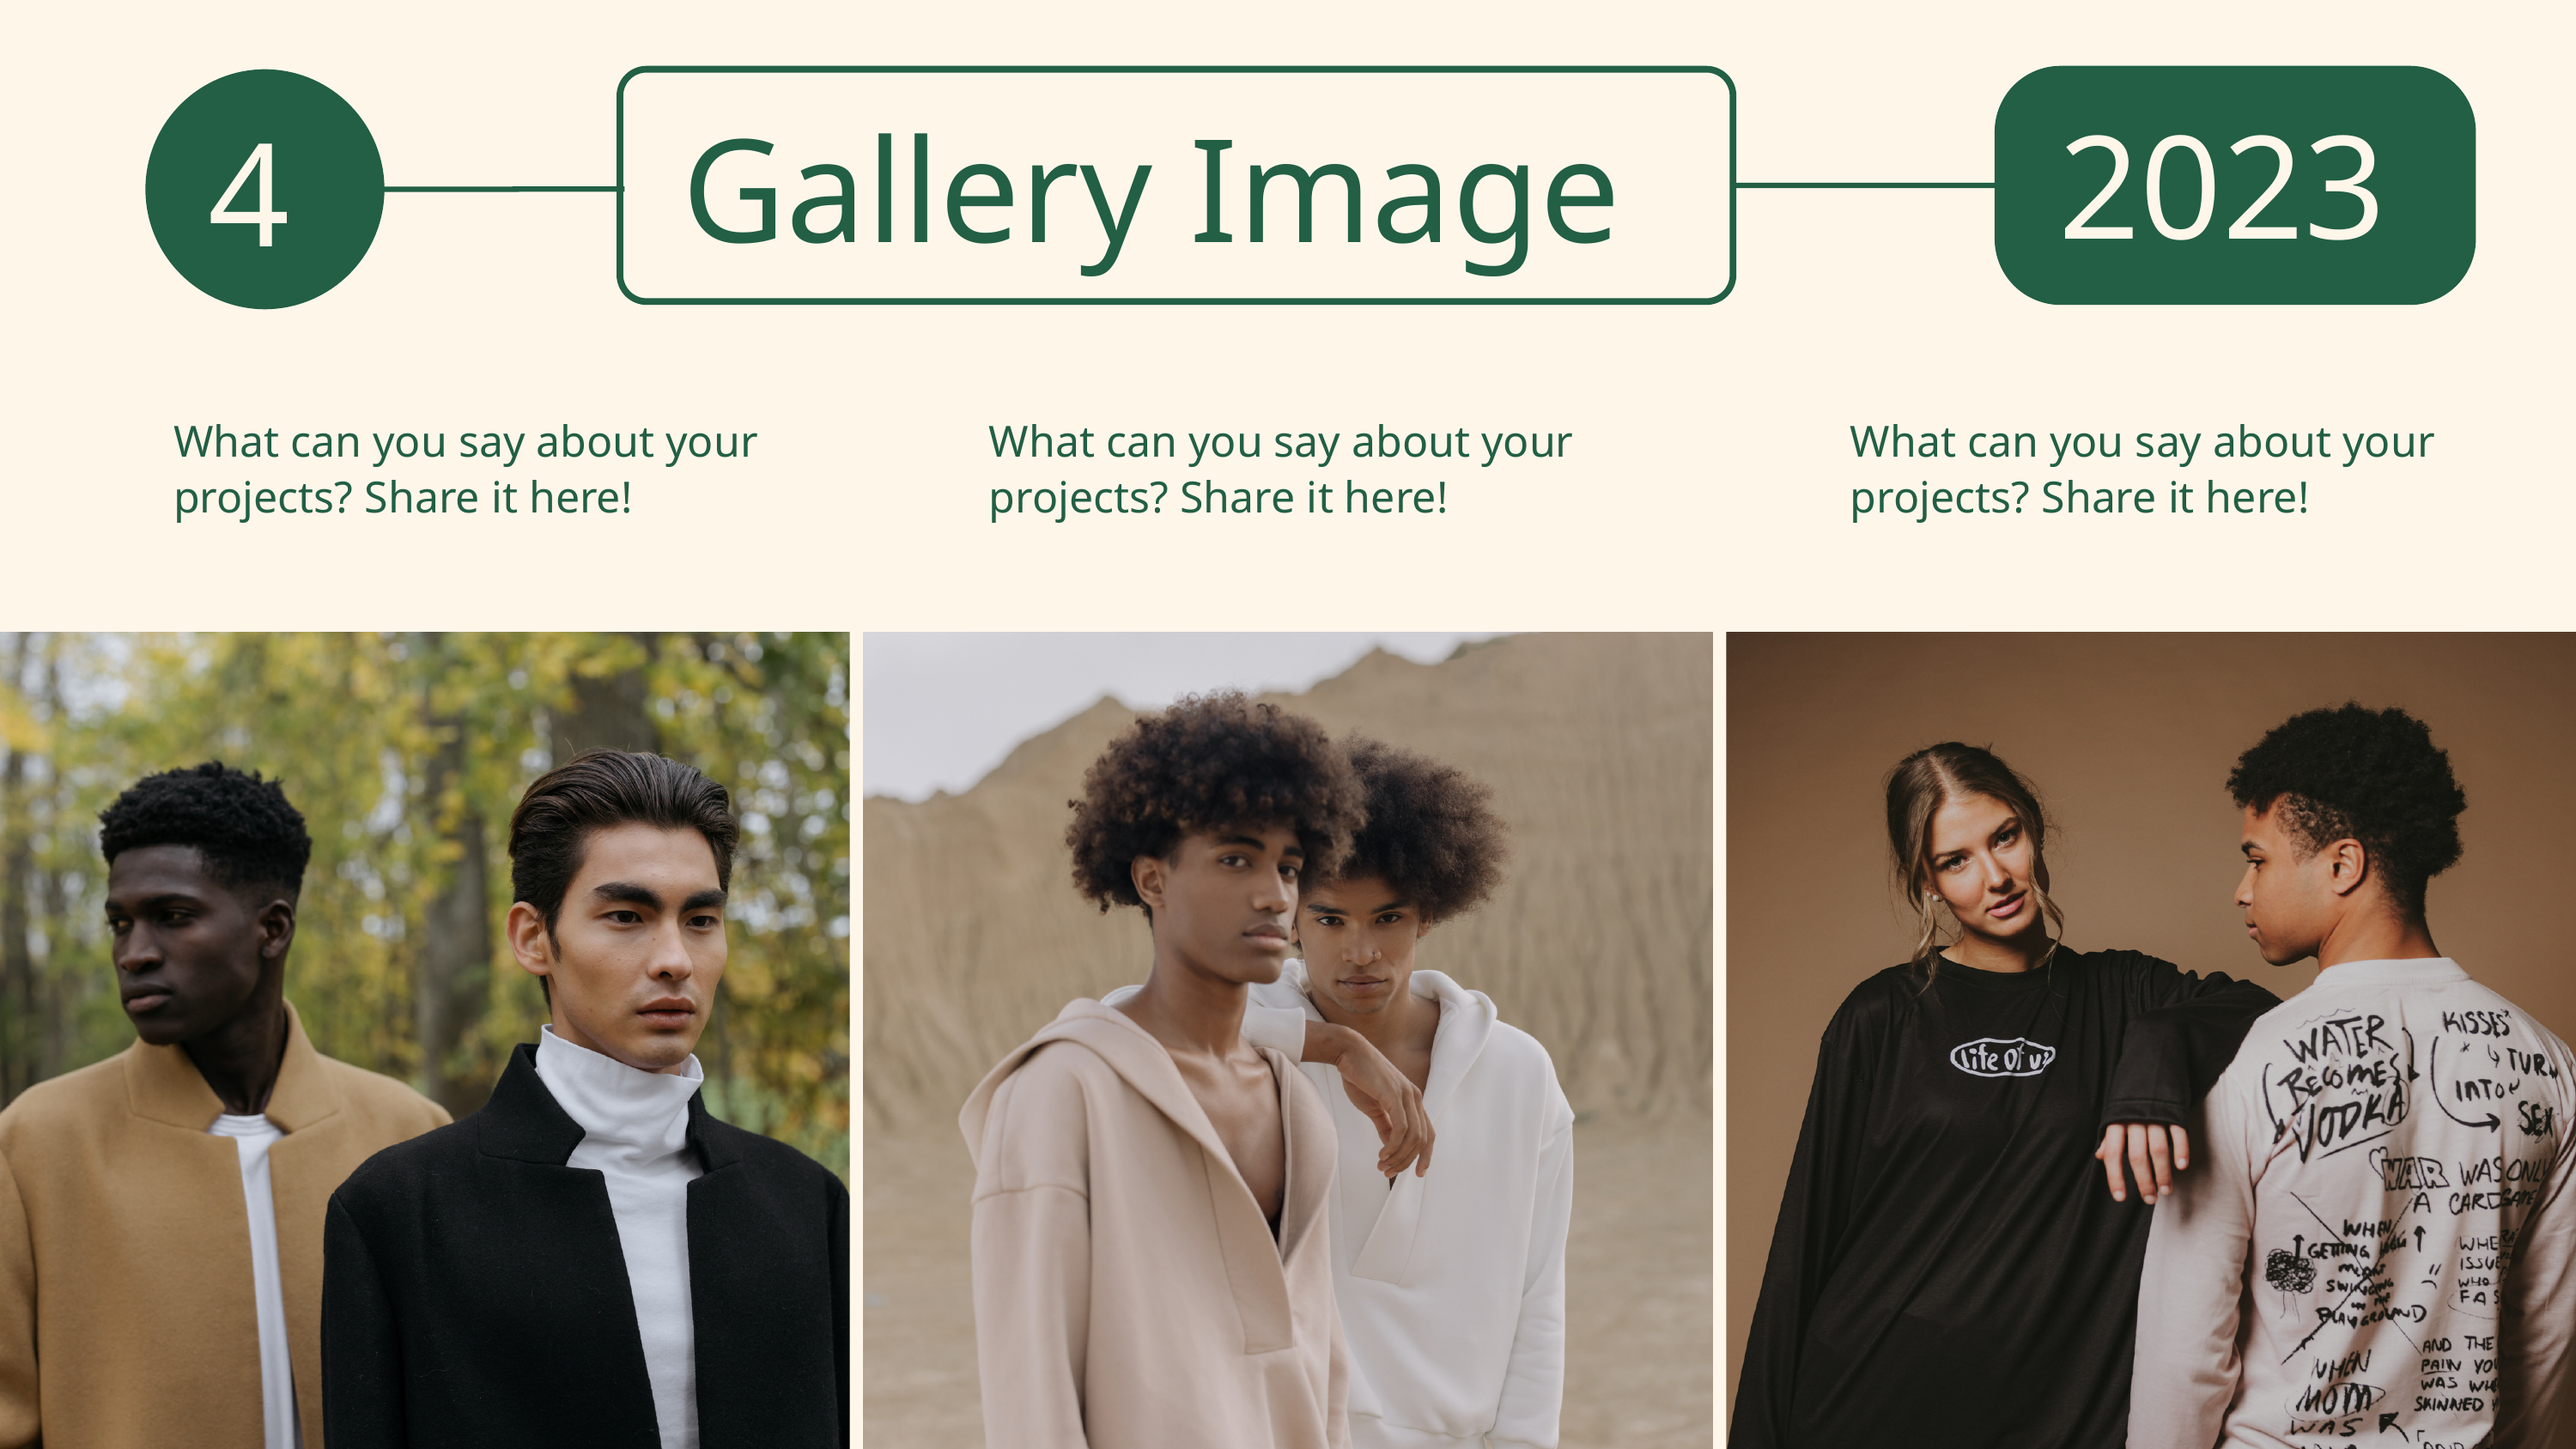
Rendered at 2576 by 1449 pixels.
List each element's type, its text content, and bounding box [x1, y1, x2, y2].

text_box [619, 69, 1734, 302]
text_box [1997, 69, 2473, 302]
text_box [144, 69, 386, 310]
text_box What can you say about your projects? Share it here! [988, 409, 1588, 522]
text_box What can you say about your projects? Share it here! [173, 409, 772, 522]
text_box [0, 632, 2576, 1449]
text_box What can you say about your projects? Share it here! [1850, 409, 2449, 522]
